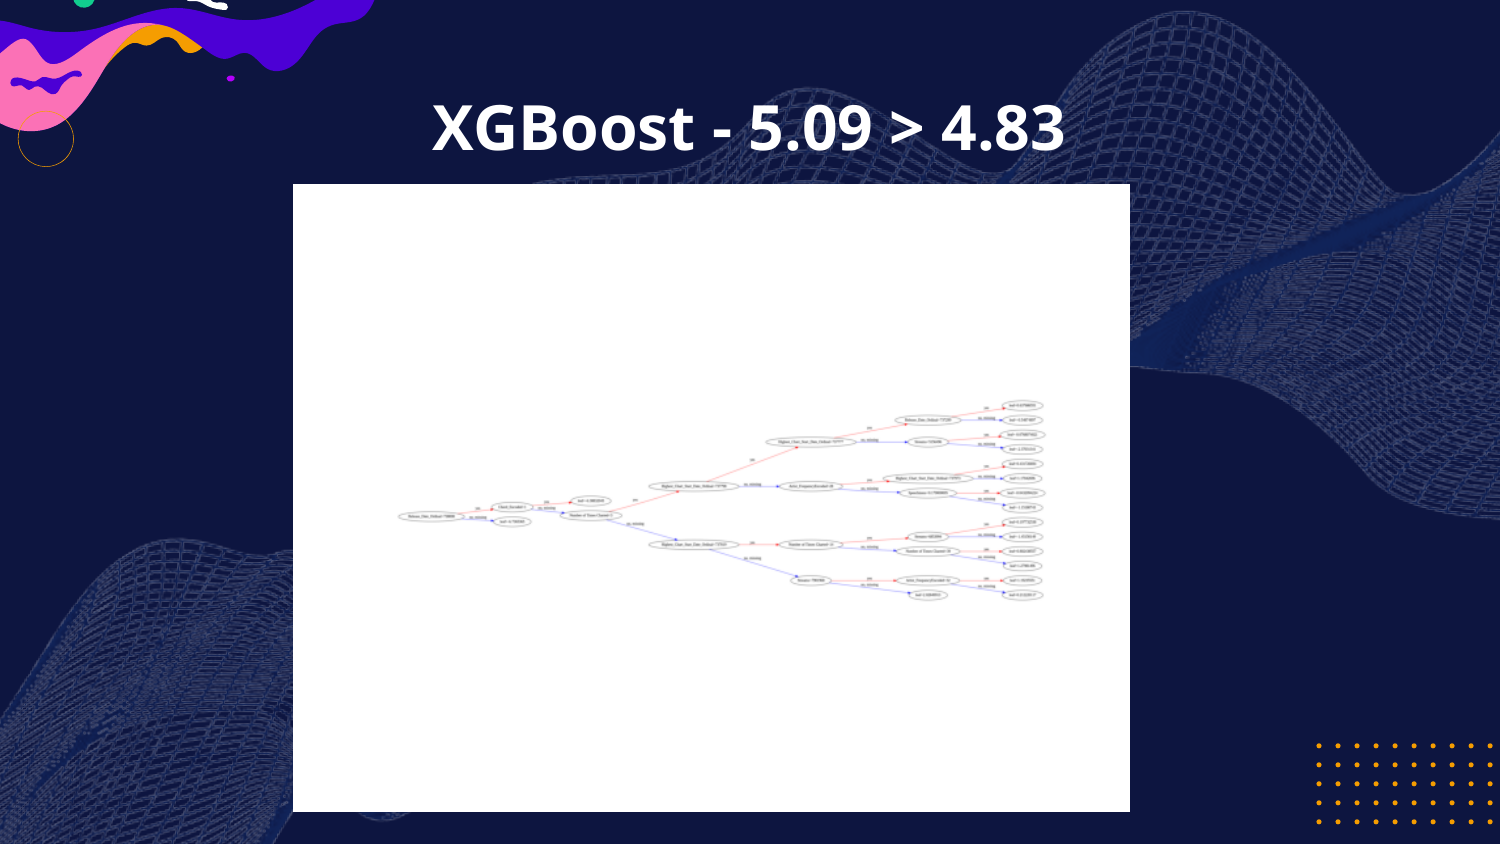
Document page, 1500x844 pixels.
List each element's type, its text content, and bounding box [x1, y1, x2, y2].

picture [0, 0, 1500, 844]
title XGBoost - 5.09 > 4.83 [118, 72, 1382, 167]
picture [252, 66, 274, 72]
